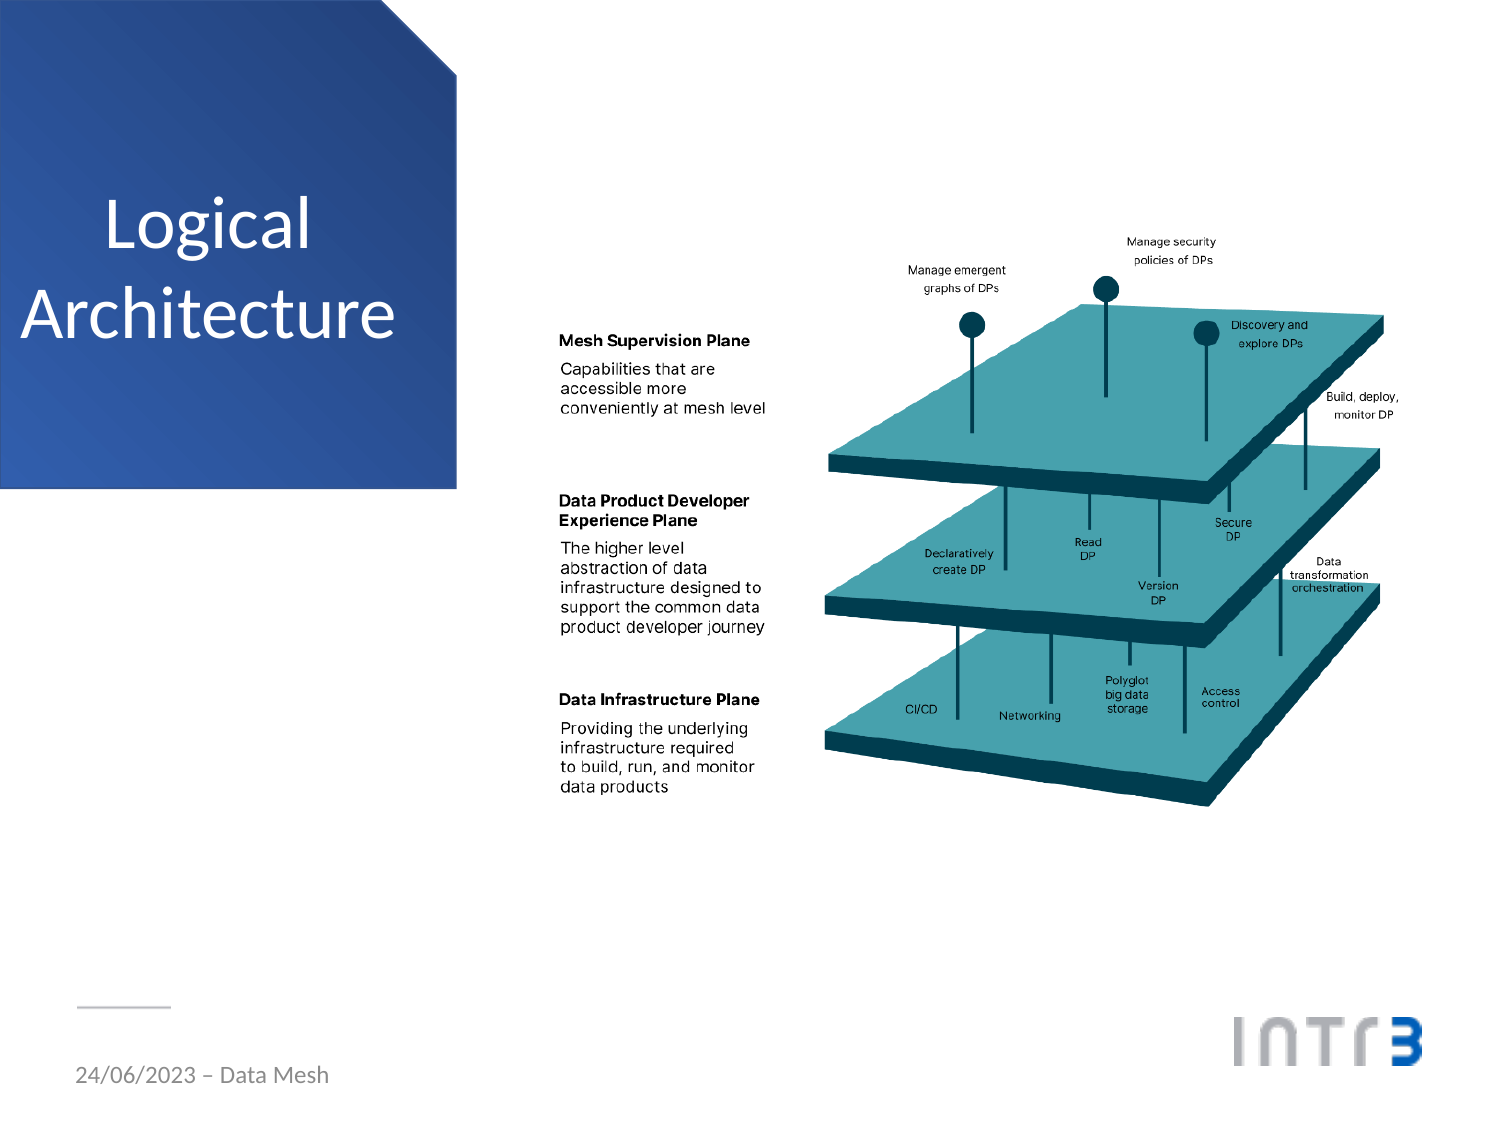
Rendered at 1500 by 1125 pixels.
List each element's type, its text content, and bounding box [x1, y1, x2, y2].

picture [1234, 1017, 1422, 1066]
picture [502, 206, 1470, 841]
footer 24/06/2023 – Data Mesh [60, 1031, 1241, 1117]
text_box Logical Architecture [0, 0, 457, 490]
picture [77, 1005, 171, 1012]
